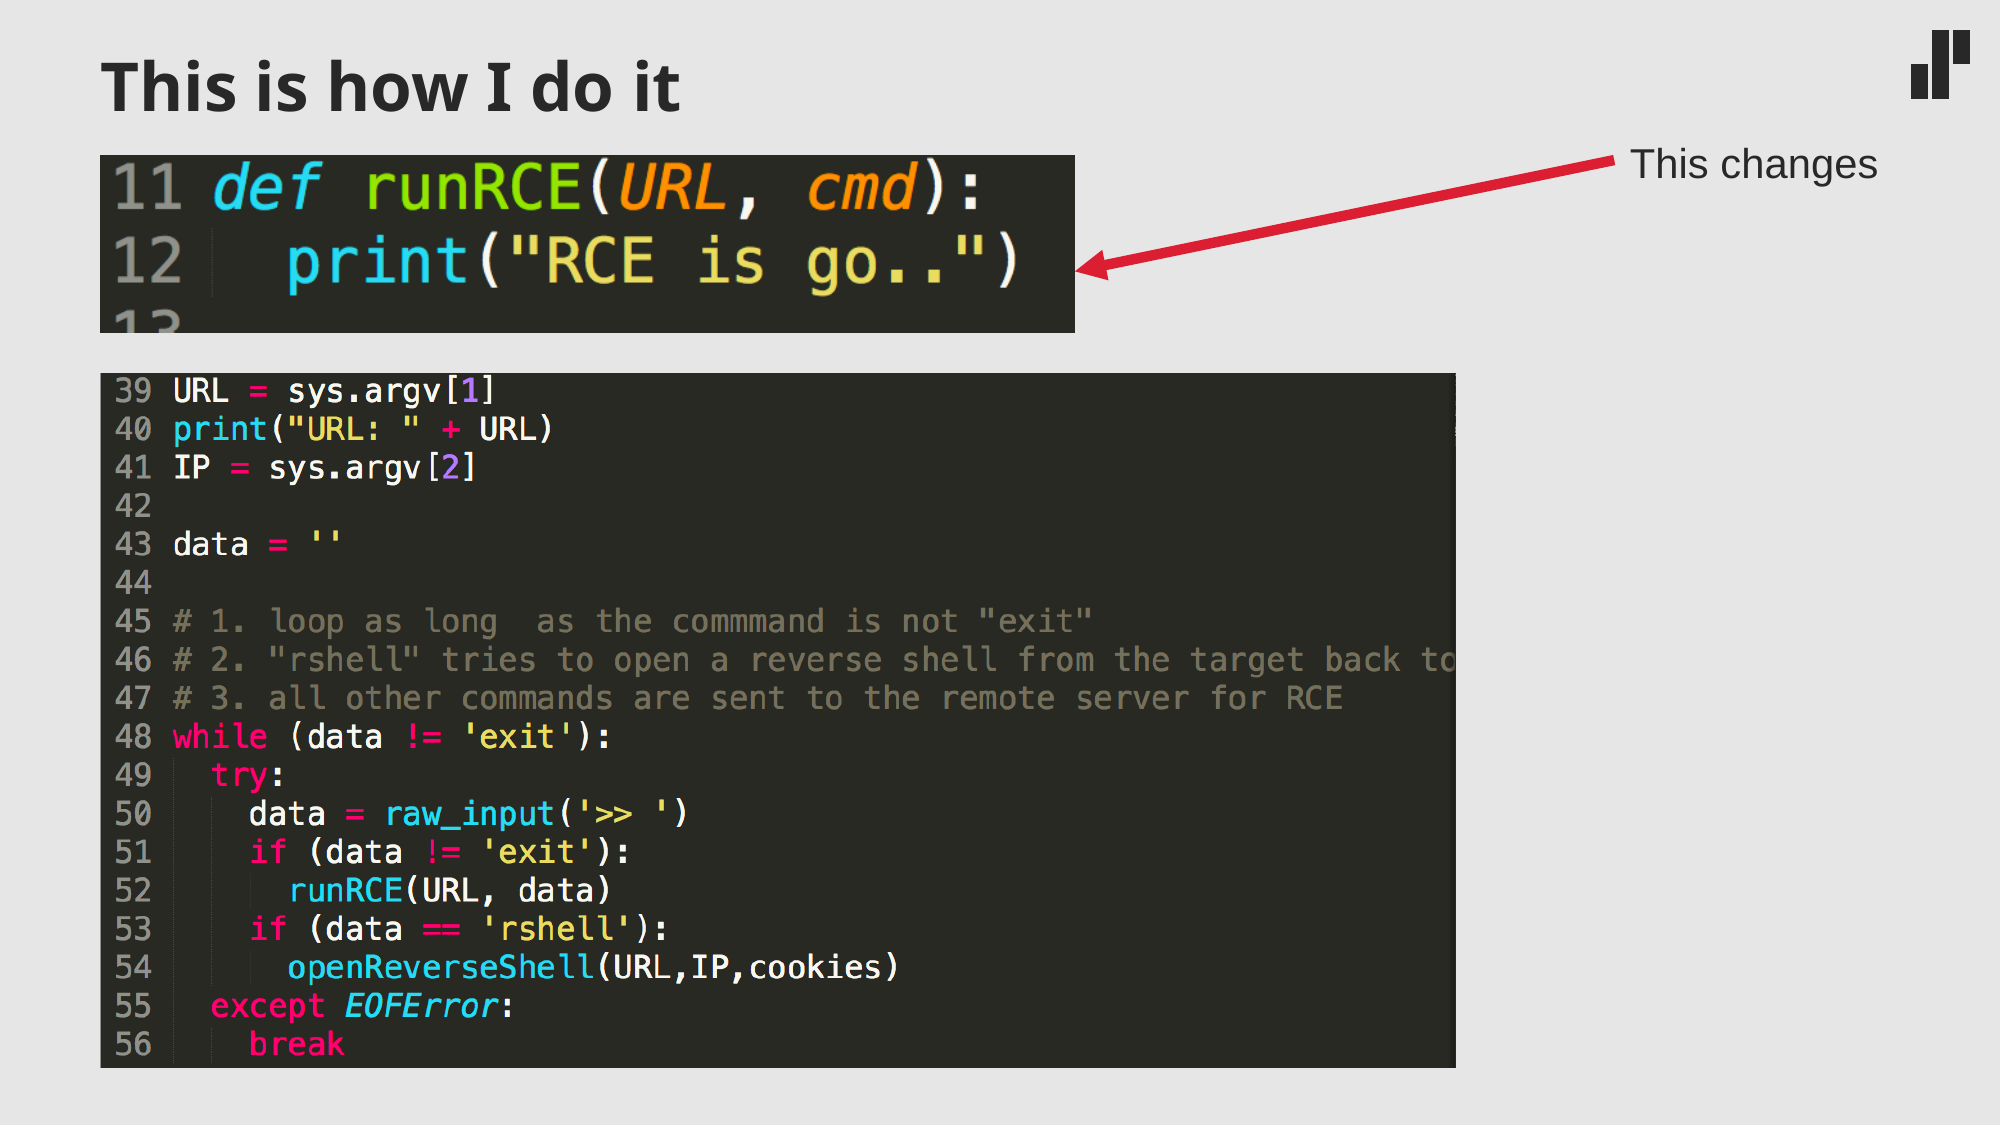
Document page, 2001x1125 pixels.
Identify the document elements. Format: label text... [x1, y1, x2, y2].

picture [100, 373, 1456, 1068]
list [100, 155, 1075, 333]
text_box This changes [1615, 129, 1894, 195]
title This is how I do it [100, 44, 1861, 126]
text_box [1074, 160, 1615, 272]
